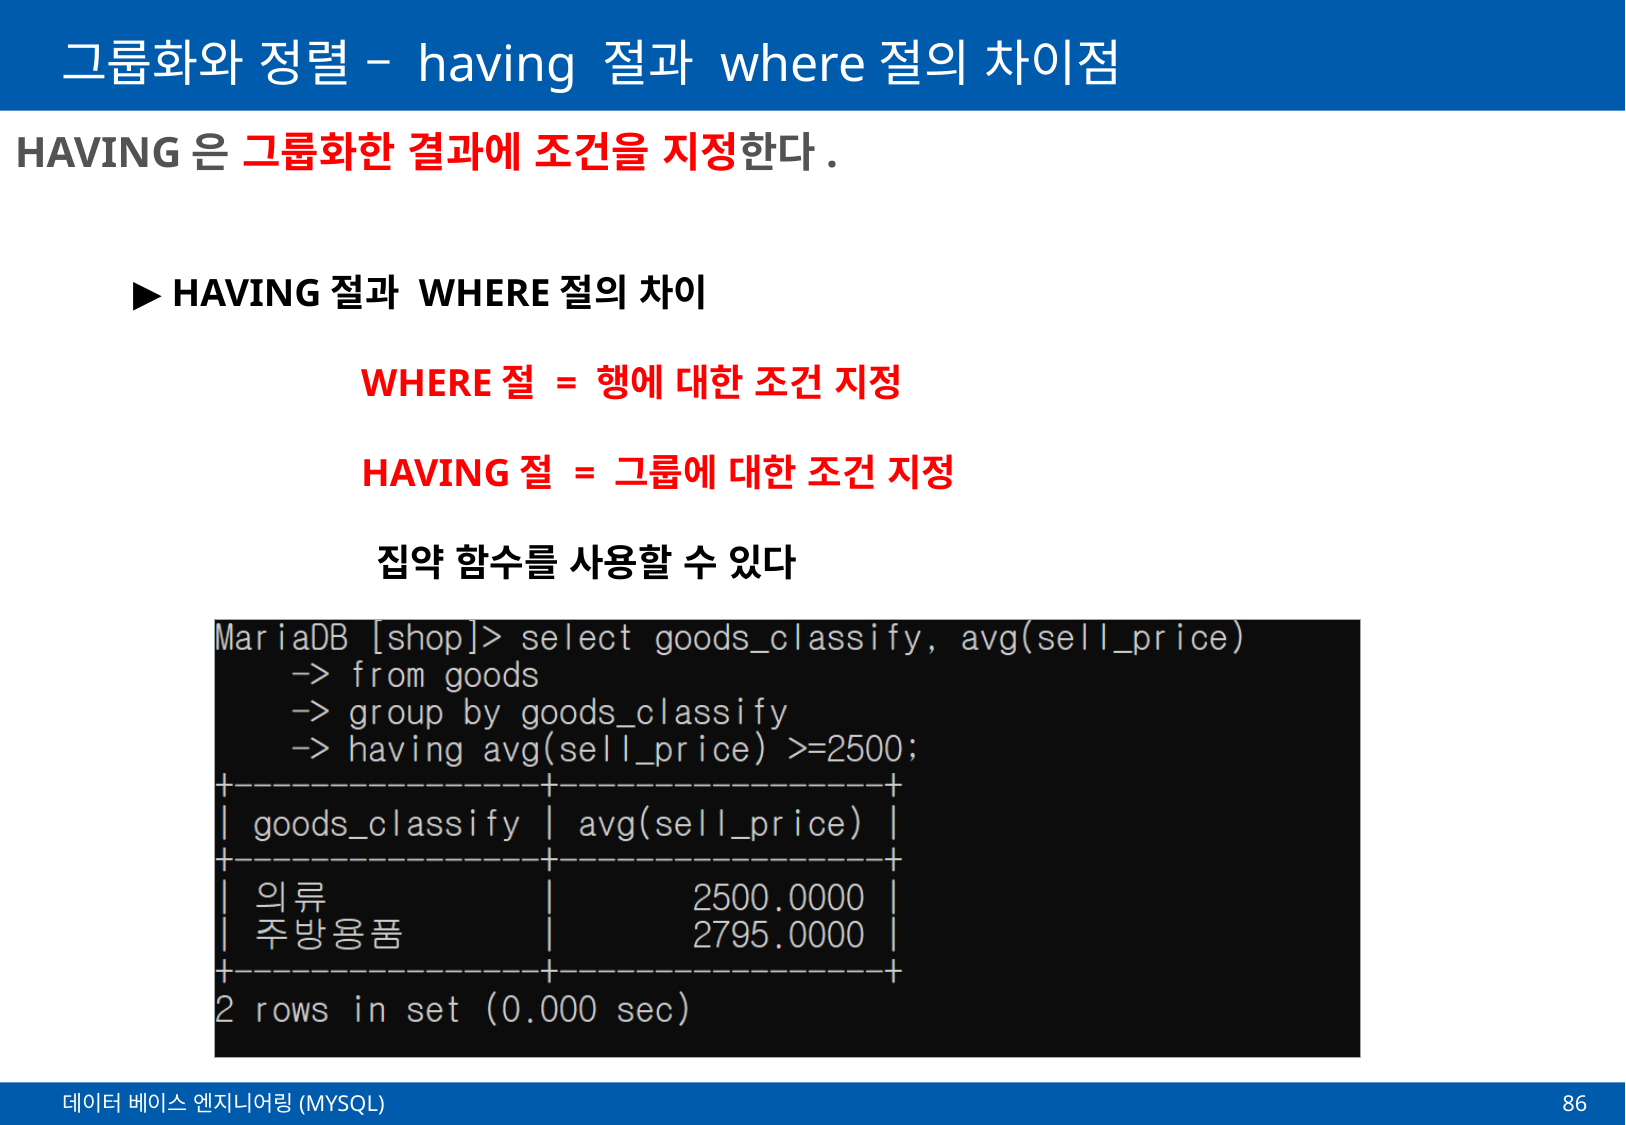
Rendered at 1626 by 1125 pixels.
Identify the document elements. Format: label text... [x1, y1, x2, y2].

title 그룹화와 정렬 – having 절과 where절의 차이점 [46, 37, 1581, 95]
text_box HAVING은 그룹화한 결과에 조건을 지정한다. [0, 117, 1625, 1086]
text_box ▶ HAVING절과 WHERE절의 차이 WHERE절 = 행에 대한 조건 지정 HAVING절 = 그룹에 대한 조건 지정 집약 함수를 사용할 수 있다 [118, 216, 1318, 592]
picture [214, 619, 1361, 1058]
slide_number 86 [1375, 1086, 1603, 1123]
